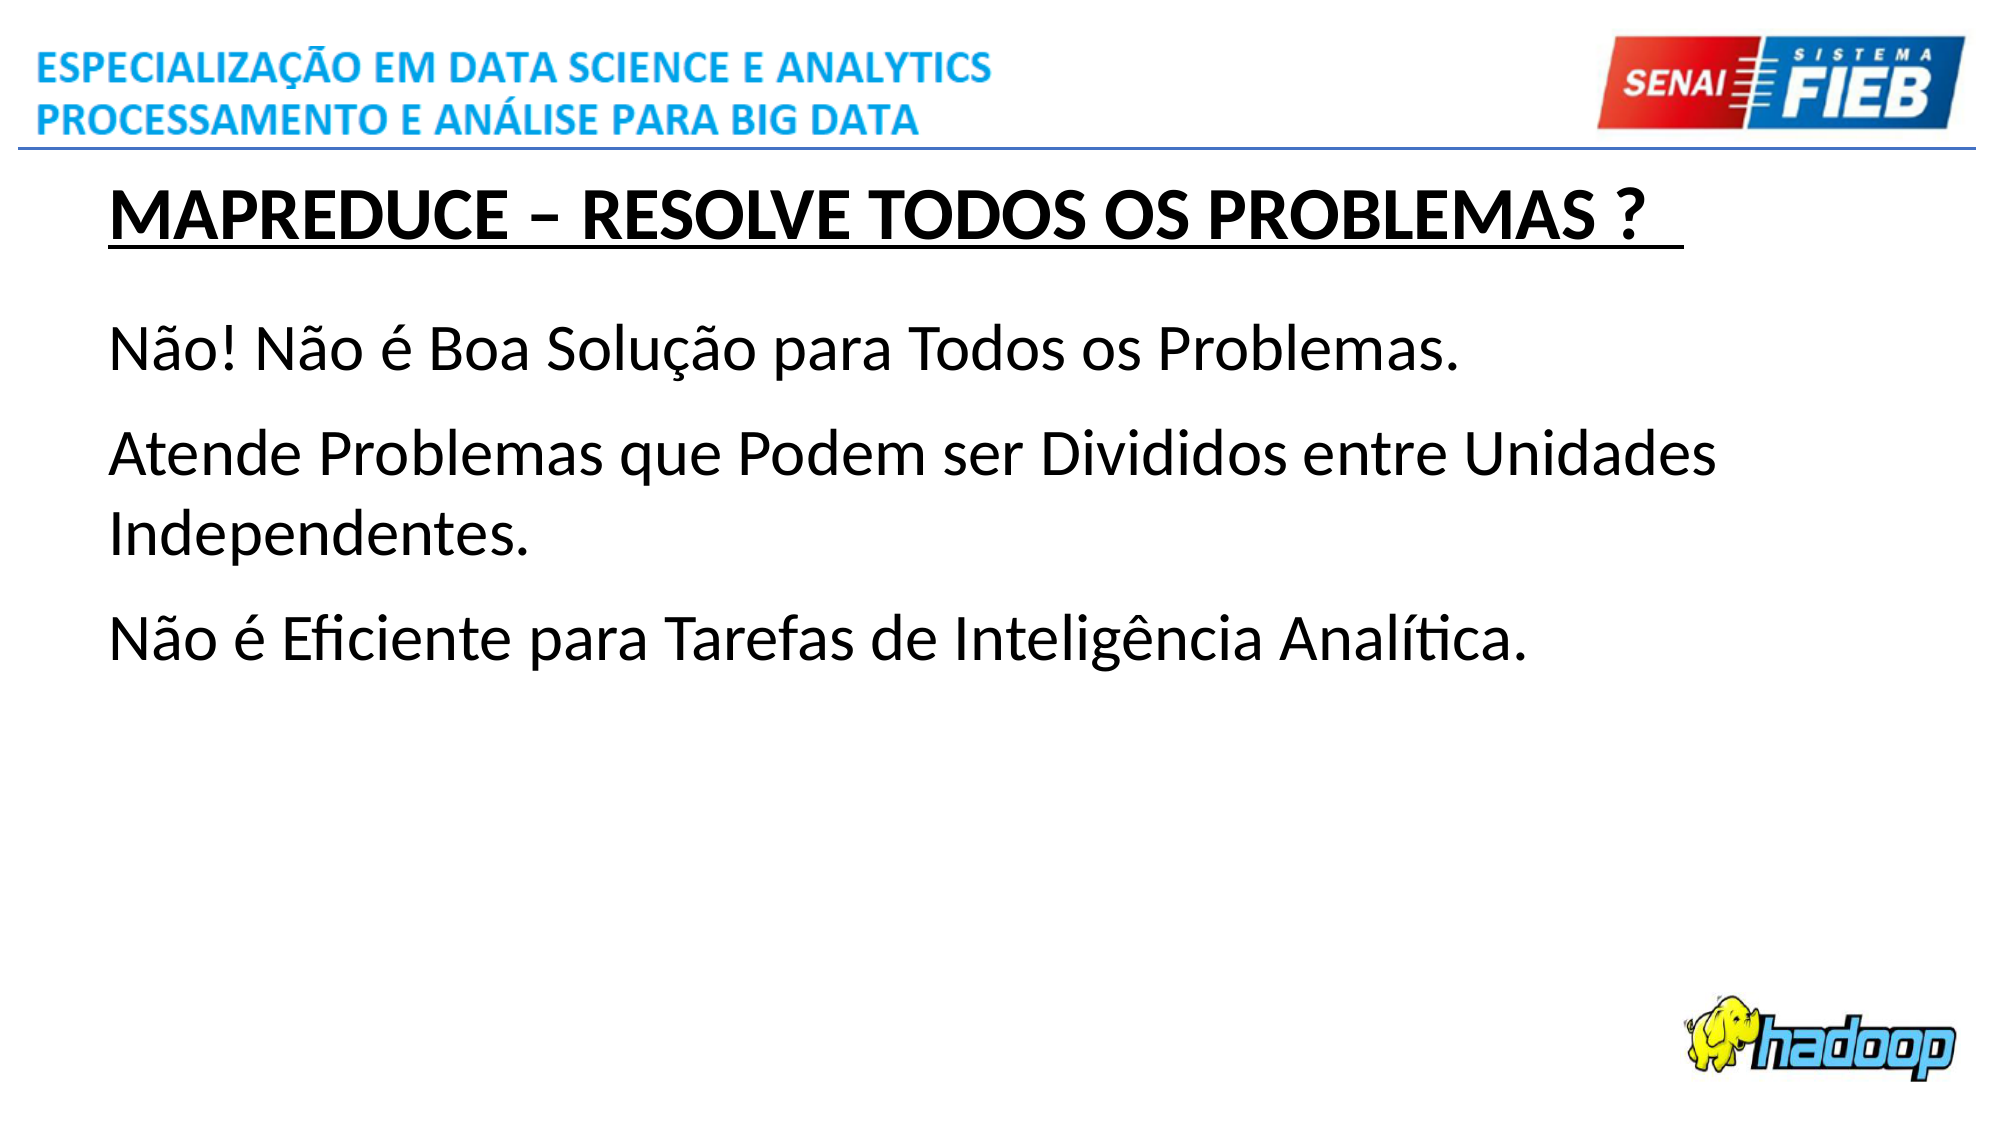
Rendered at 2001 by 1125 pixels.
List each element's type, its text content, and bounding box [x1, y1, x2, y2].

text_box MAPREDUCE – RESOLVE TODOS OS PROBLEMAS ? [93, 157, 1976, 263]
text_box Não! Não é Boa Solução para Todos os Problemas. Atende Problemas que Podem ser Divididos entre Unidades Independentes. Não é Eficiente para Tarefas de Inteligência Analítica. [93, 296, 1976, 681]
picture [1680, 990, 1961, 1086]
picture [32, 95, 922, 143]
picture [32, 46, 995, 89]
picture [1587, 13, 1976, 145]
